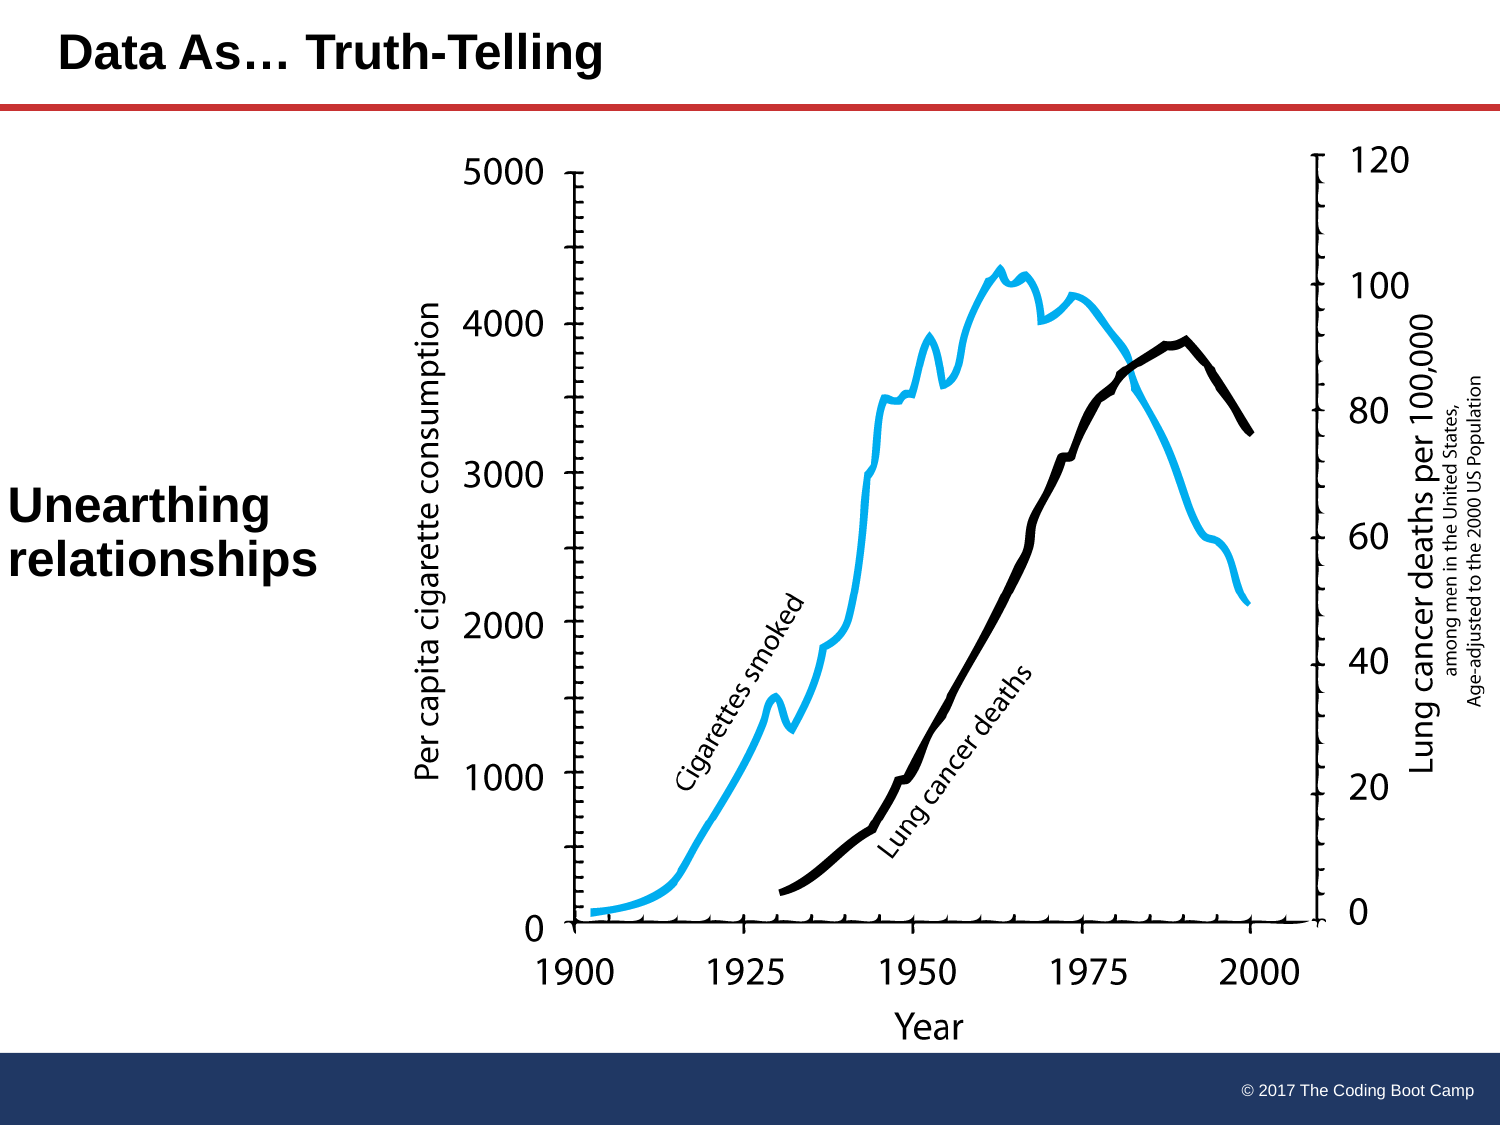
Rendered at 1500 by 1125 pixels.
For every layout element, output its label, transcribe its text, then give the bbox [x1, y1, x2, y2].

title Data As… Truth-Telling [49, 0, 948, 108]
picture [409, 138, 1486, 1049]
text_box Unearthing relationships [0, 101, 410, 965]
